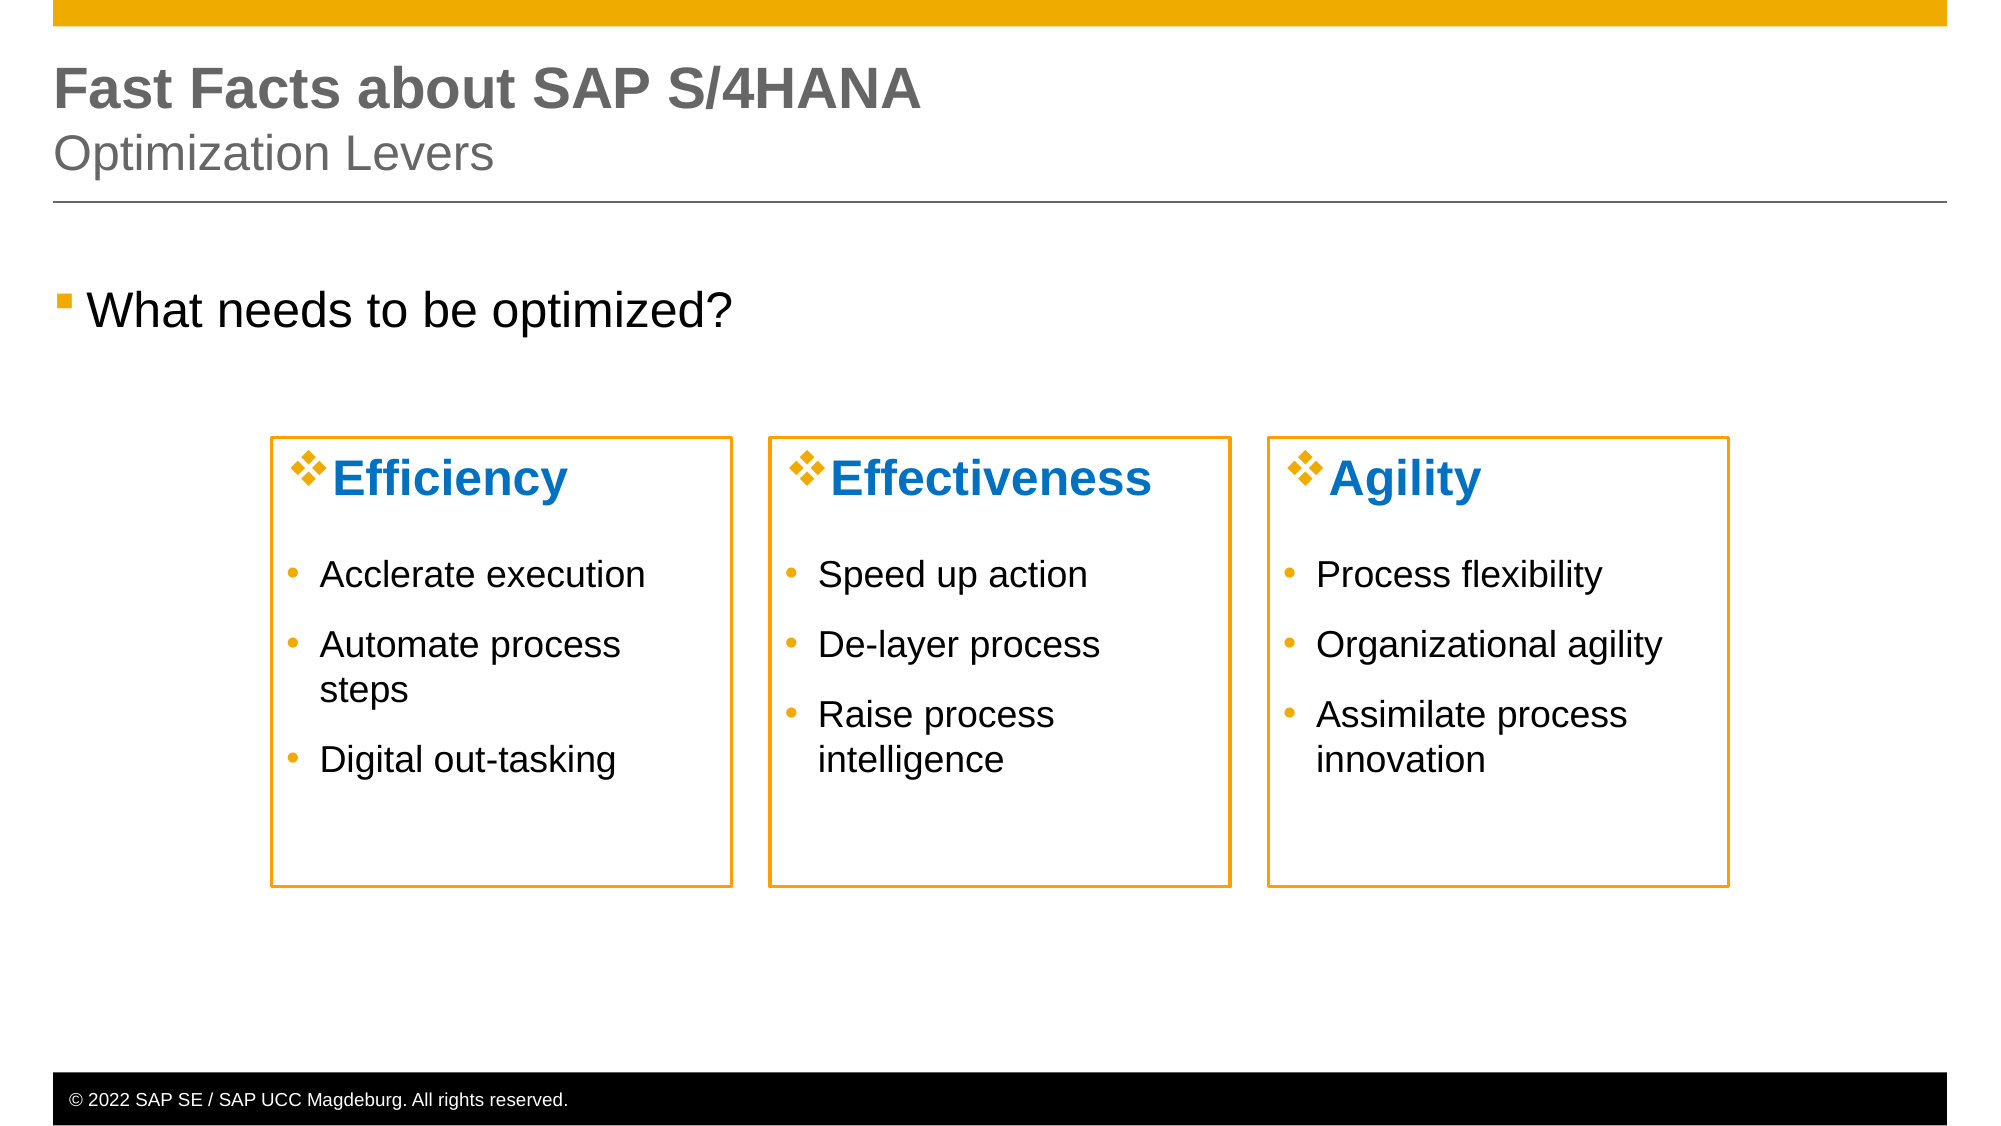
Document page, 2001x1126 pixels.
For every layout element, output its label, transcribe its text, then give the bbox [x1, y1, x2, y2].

text_box Efficiency Acclerate execution Automate process steps Digital out-tasking [271, 437, 732, 887]
title Fast Facts about SAP S/4HANA Optimization Levers [53, 53, 1947, 178]
list What needs to be optimized? [53, 277, 1947, 998]
text_box Agility Process flexibility Organizational agility Assimilate process innovation [1268, 437, 1729, 887]
text_box Effectiveness Speed up action De-layer process Raise process intelligence [770, 437, 1231, 887]
